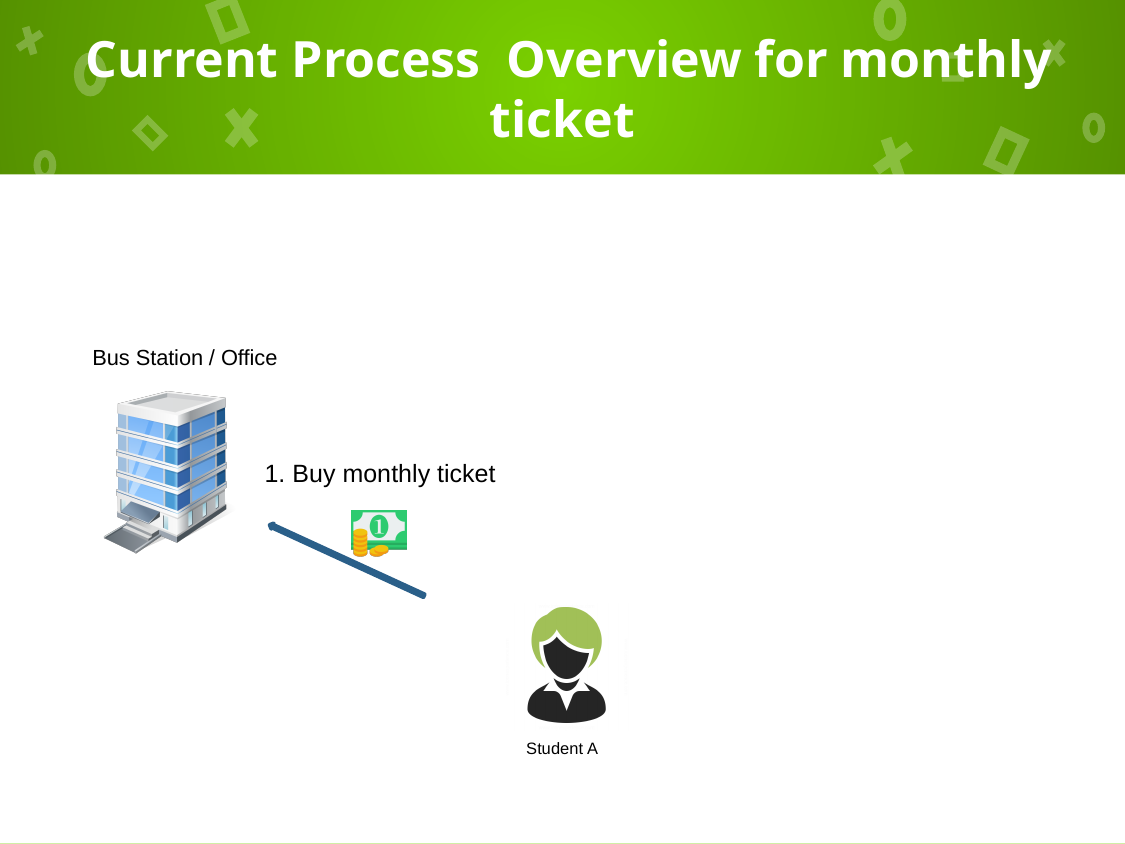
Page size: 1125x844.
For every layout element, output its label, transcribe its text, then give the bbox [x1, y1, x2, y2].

picture [351, 502, 408, 559]
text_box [489, 603, 635, 766]
title Current Process Overview for monthly ticket [56, 0, 1069, 175]
text_box [353, 567, 427, 599]
text_box [305, 537, 352, 567]
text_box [77, 336, 302, 554]
text_box 1. Buy monthly ticket [305, 449, 613, 495]
